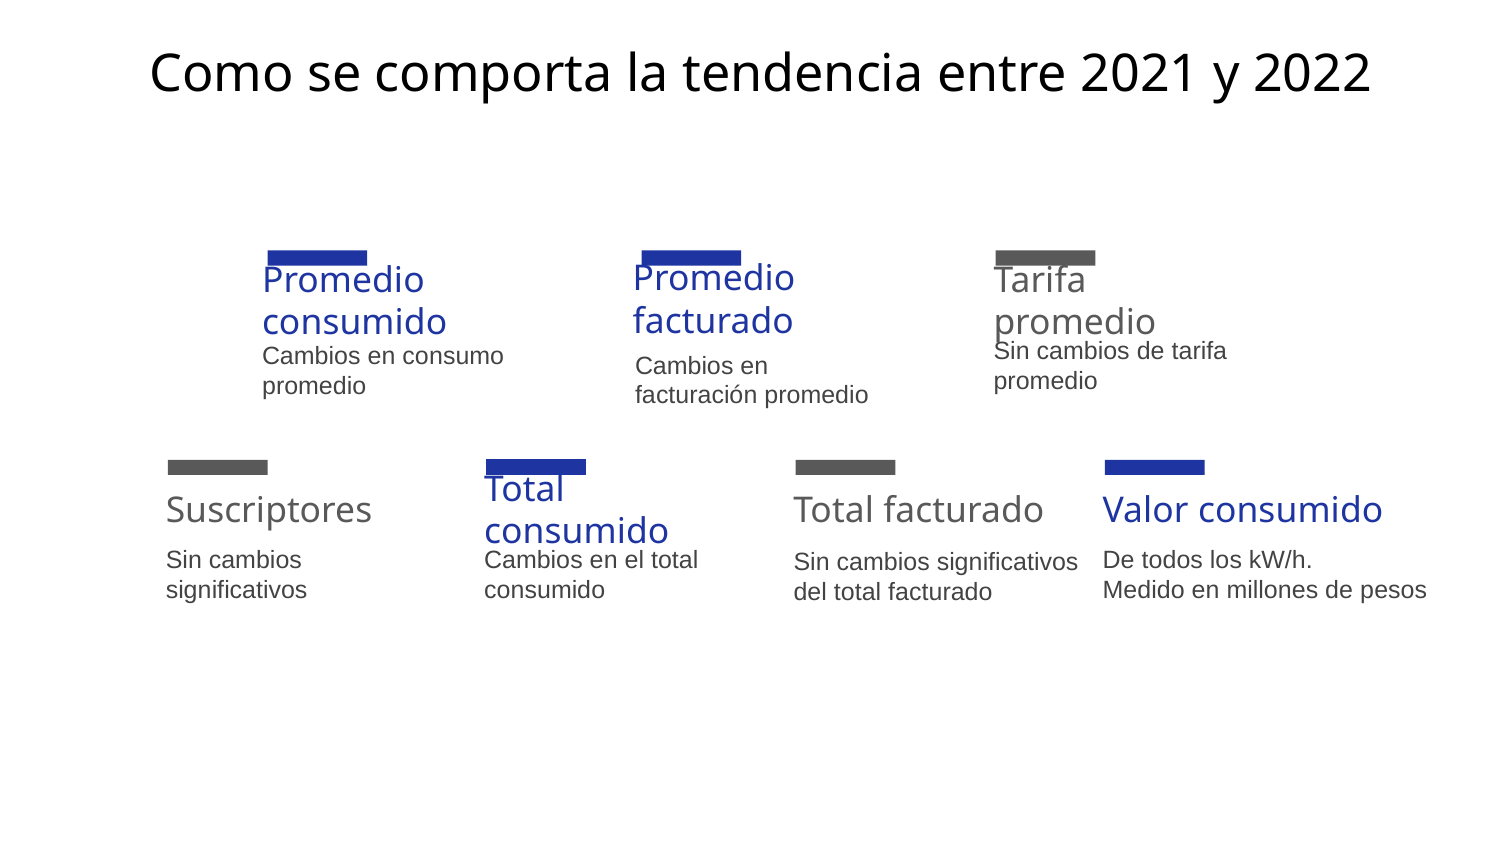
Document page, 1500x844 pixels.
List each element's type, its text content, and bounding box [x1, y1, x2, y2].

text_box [150, 459, 451, 619]
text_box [468, 459, 761, 619]
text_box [246, 250, 615, 415]
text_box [617, 250, 974, 425]
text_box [978, 250, 1270, 410]
title Como se comporta la tendencia entre 2021 y 2022 [88, 31, 1434, 111]
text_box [778, 459, 1070, 531]
text_box Sin cambios significativos del total facturado [778, 530, 1083, 620]
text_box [1087, 459, 1452, 619]
